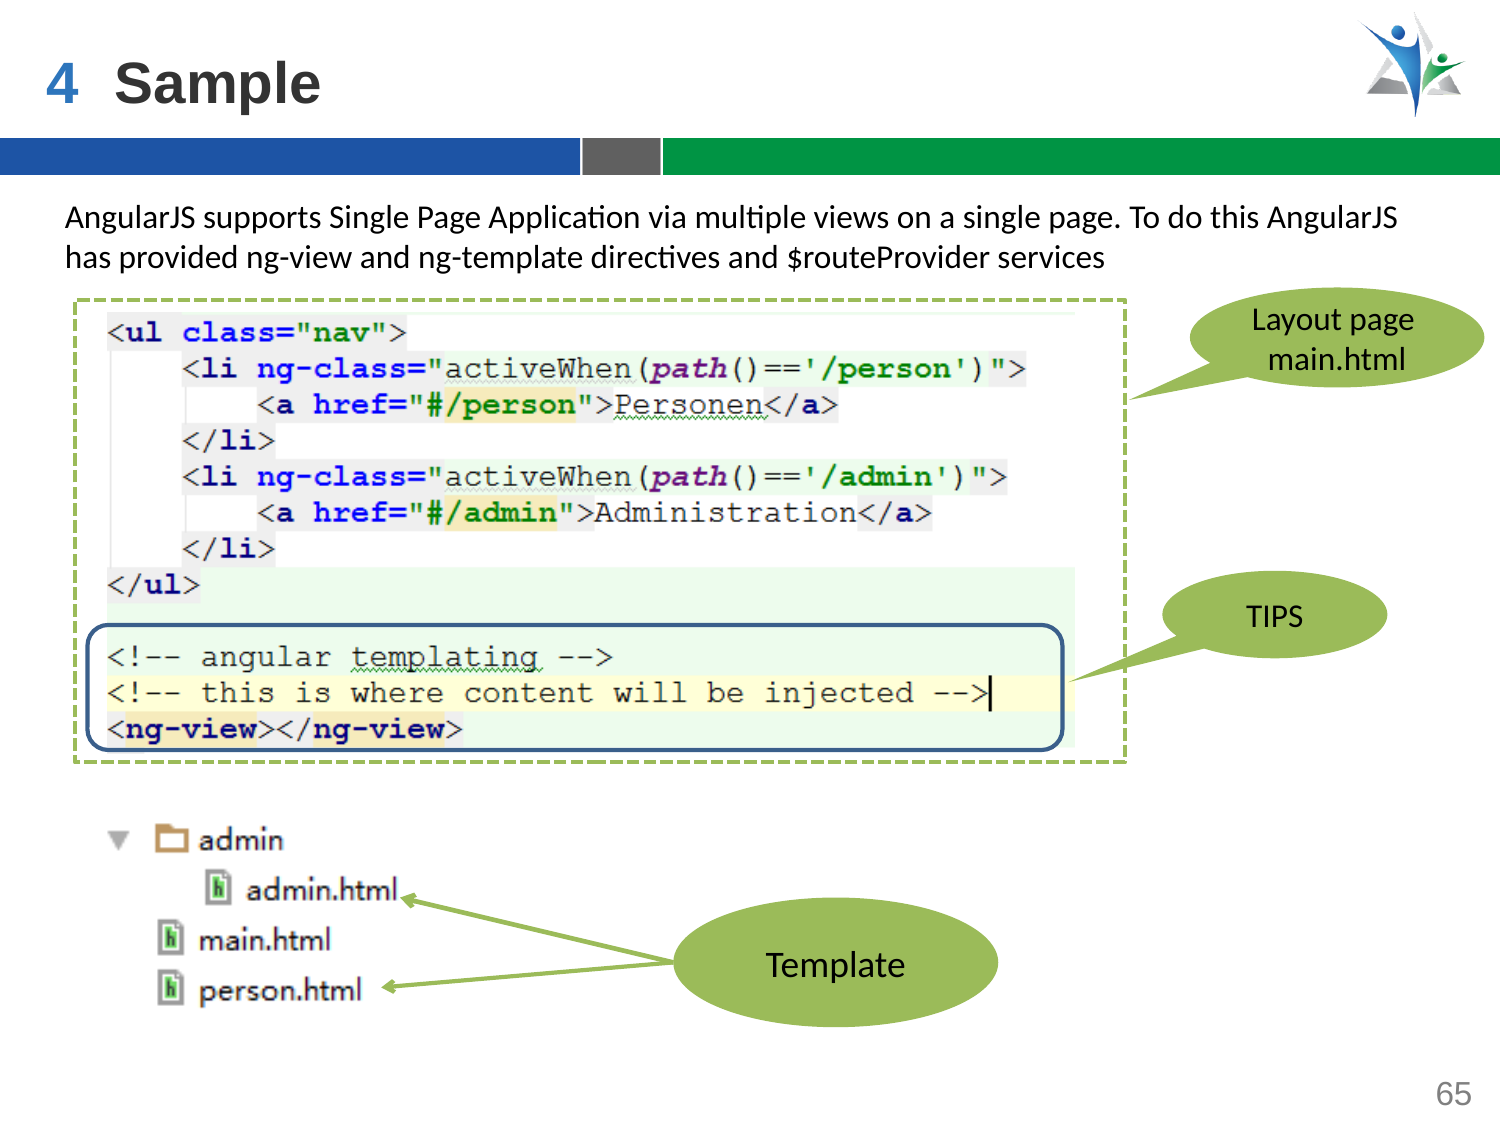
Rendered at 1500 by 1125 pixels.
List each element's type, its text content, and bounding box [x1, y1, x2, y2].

picture [1350, 12, 1476, 117]
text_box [380, 897, 999, 1028]
text_box AngularJS supports Single Page Application via multiple views on a single page. To do this AngularJS has provided ng-view and ng-template directives and $routeProvider services [49, 187, 1463, 282]
text_box 1 [73, 298, 1127, 764]
list 4 [24, 37, 99, 124]
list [107, 312, 1076, 569]
picture [0, 138, 1500, 175]
picture [87, 815, 676, 1026]
text_box Layout page main.html [1126, 285, 1487, 403]
list Sample [99, 37, 1413, 124]
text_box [87, 570, 1388, 751]
